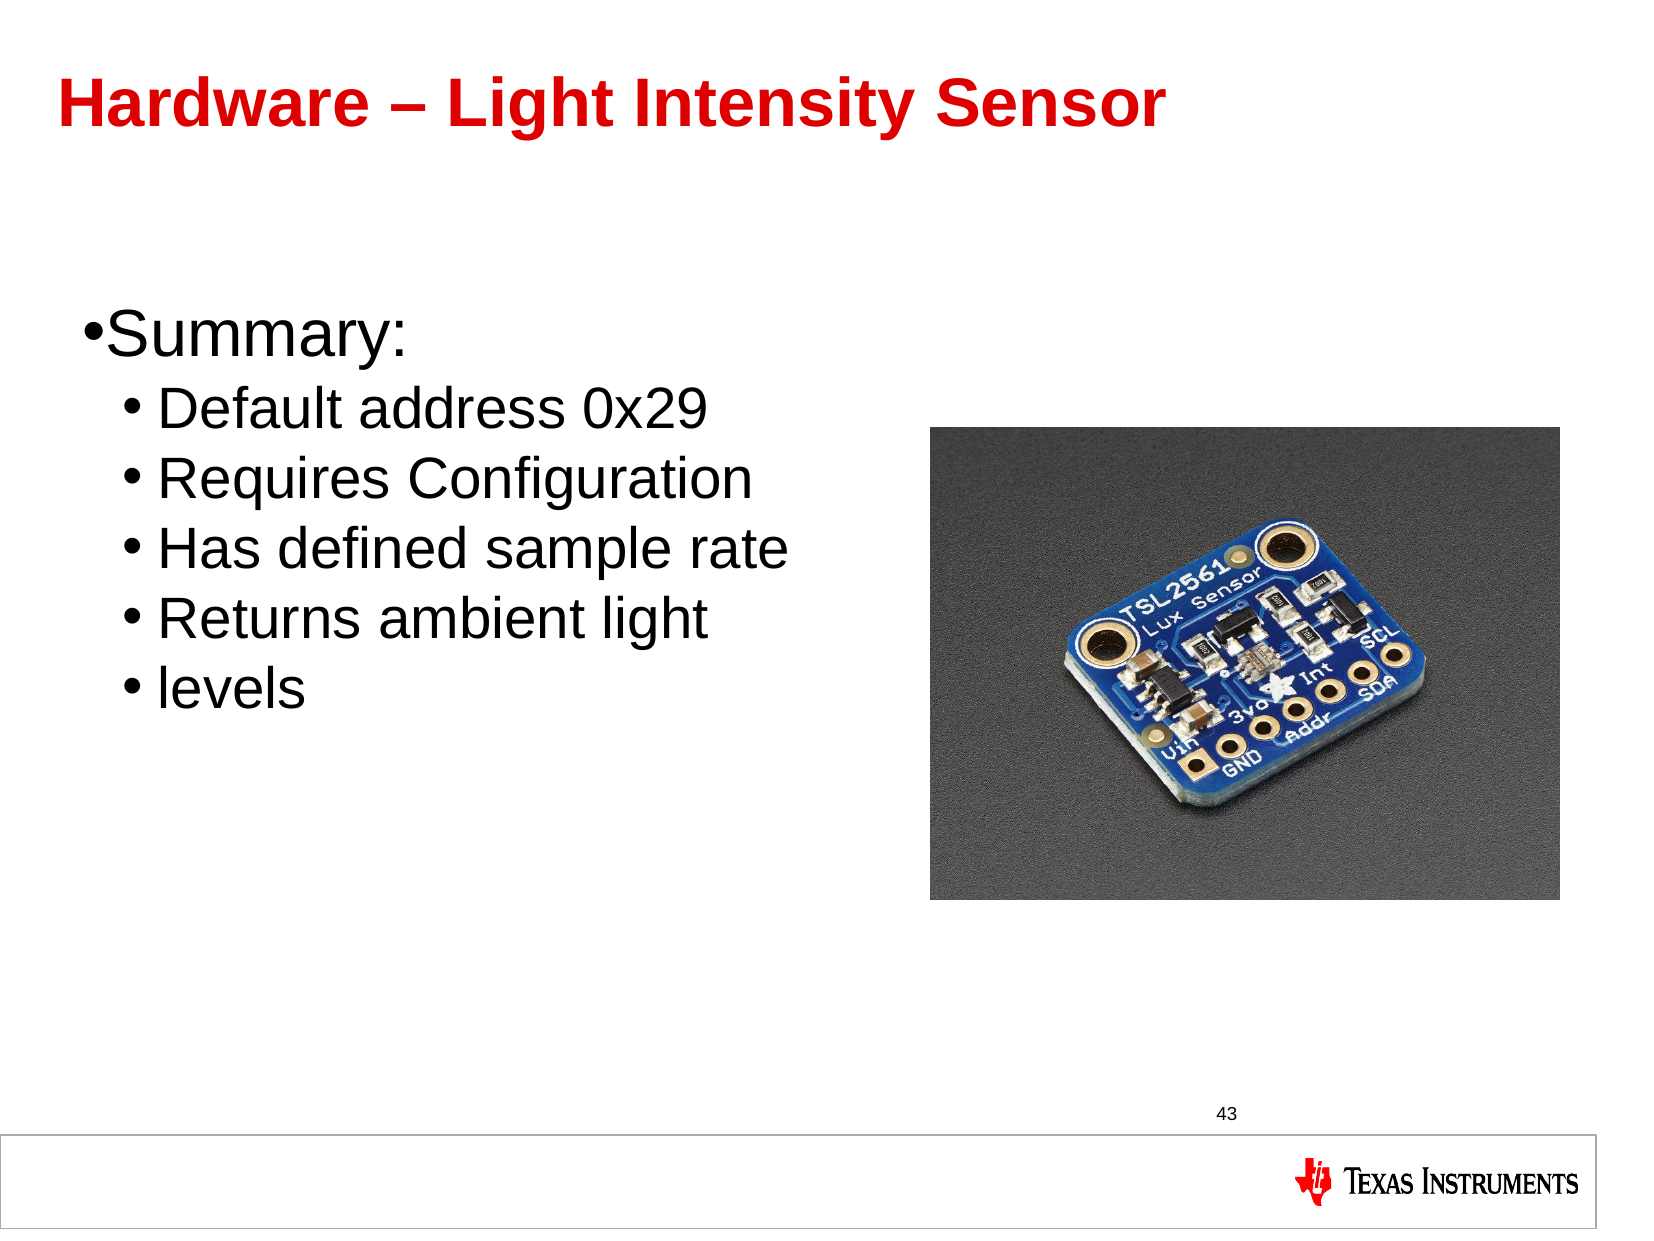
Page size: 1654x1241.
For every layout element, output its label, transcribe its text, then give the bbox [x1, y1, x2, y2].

text_box 43 [1201, 1093, 1587, 1132]
text_box Summary: Default address 0x29 Requires Configuration Has defined sample rate Returns ambient light levels [82, 290, 1571, 1010]
picture [1295, 1158, 1578, 1206]
text_box [60, 189, 1592, 1084]
picture [929, 426, 1561, 901]
text_box Hardware – Light Intensity Sensor [41, 25, 1572, 173]
